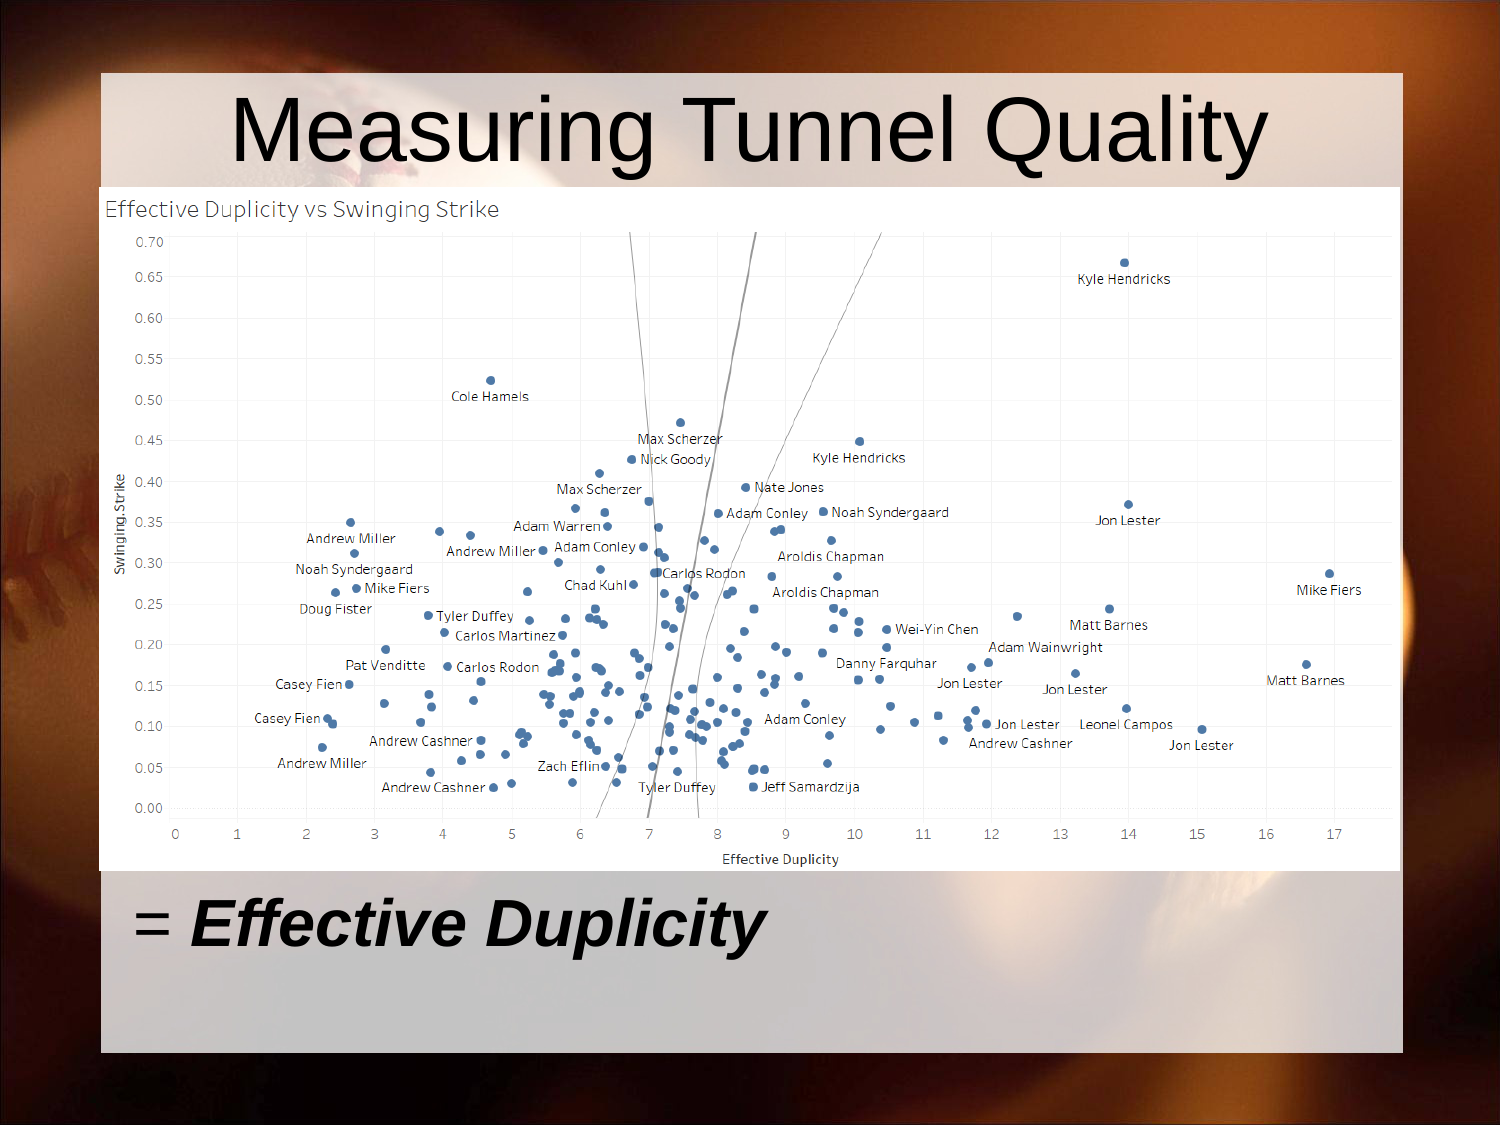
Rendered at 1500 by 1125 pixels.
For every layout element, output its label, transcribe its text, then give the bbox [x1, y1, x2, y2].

title Measuring Tunnel Quality [156, 75, 1344, 187]
picture [0, 0, 1500, 1125]
